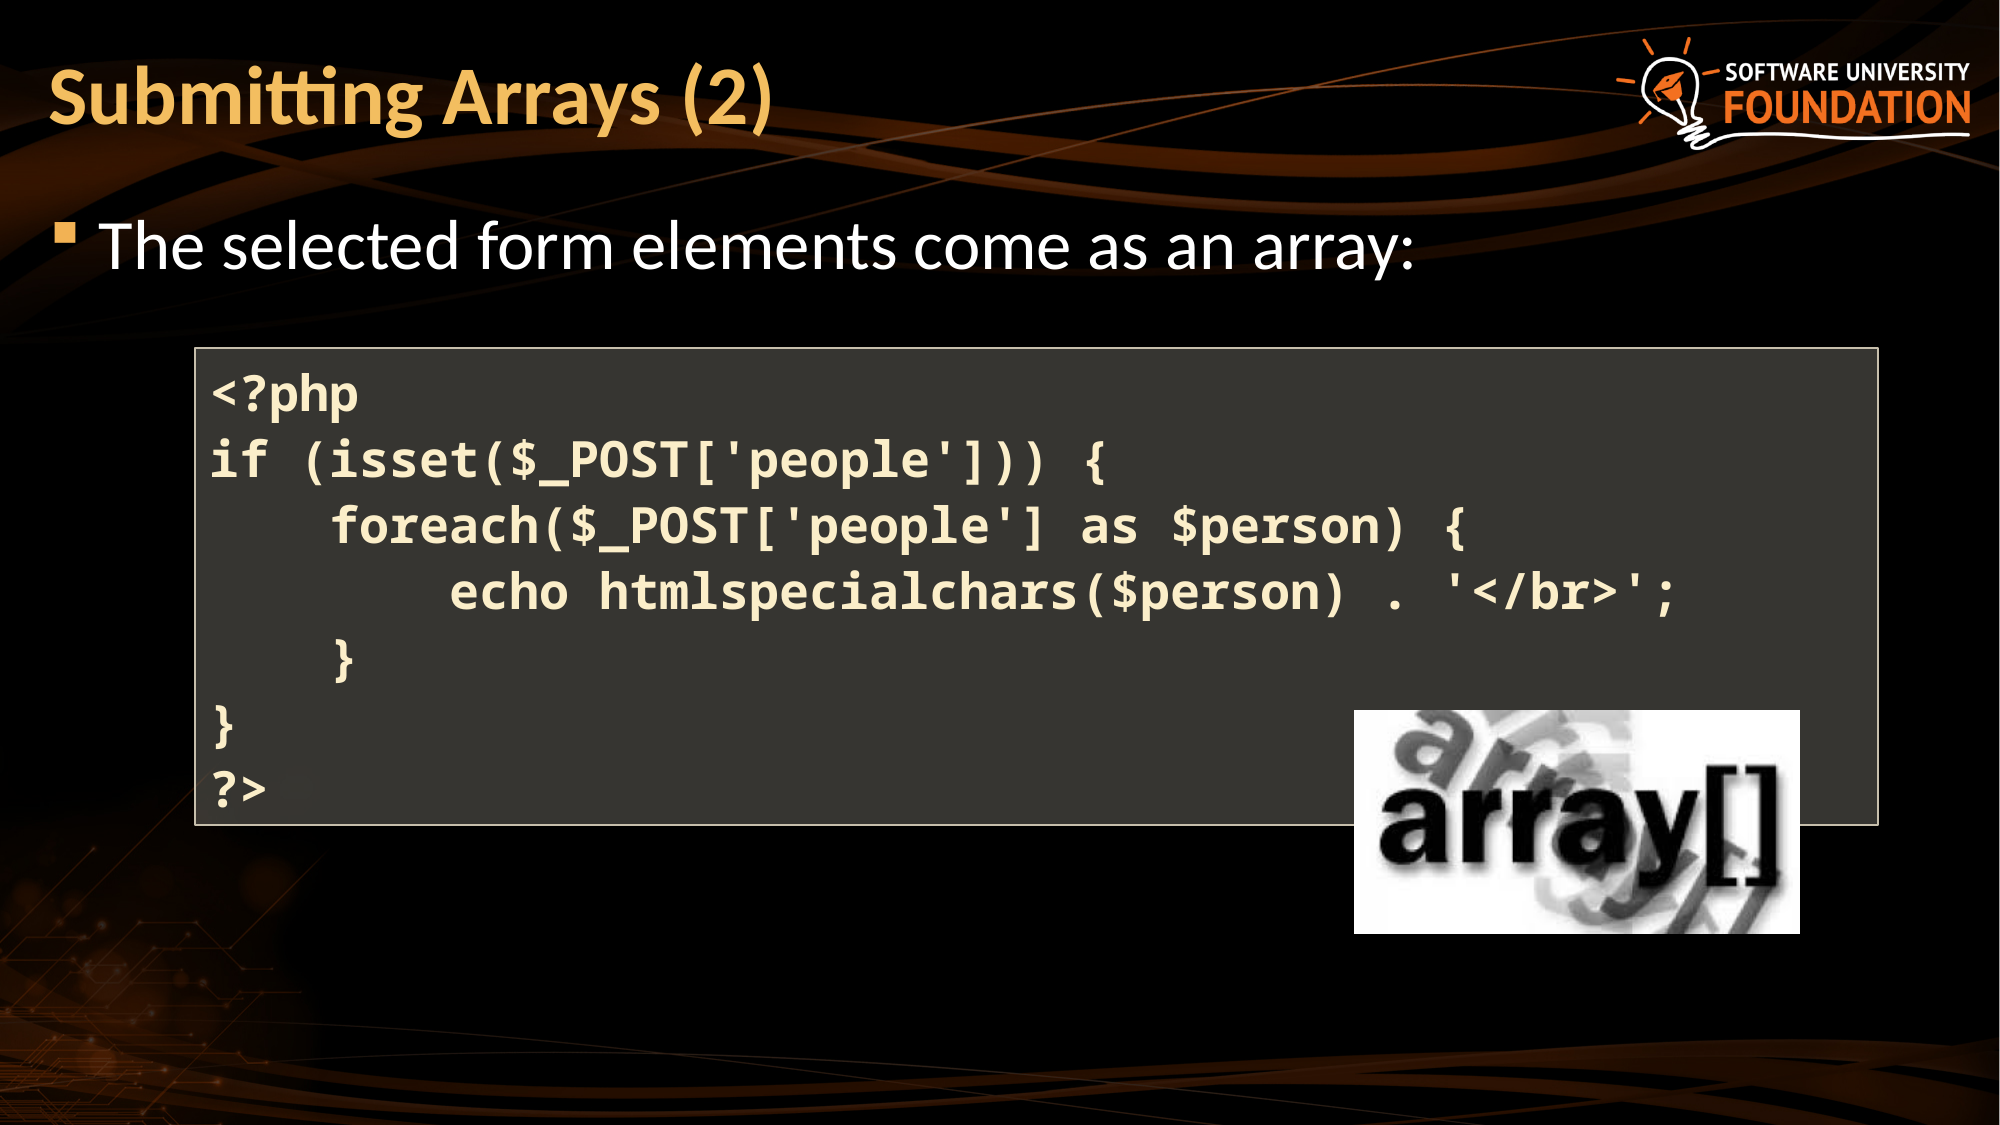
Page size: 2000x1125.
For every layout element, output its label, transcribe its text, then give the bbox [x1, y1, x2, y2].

list The selected form elements come as an array: [31, 188, 1968, 1103]
text_box <?php if (isset($_POST['people'])) { foreach($_POST['people'] as $person) { echo htmlspecialchars($person) . '</br>'; } } ?> [195, 348, 1879, 825]
title Submitting Arrays (2) [30, 6, 1602, 189]
picture [0, 0, 2000, 1125]
